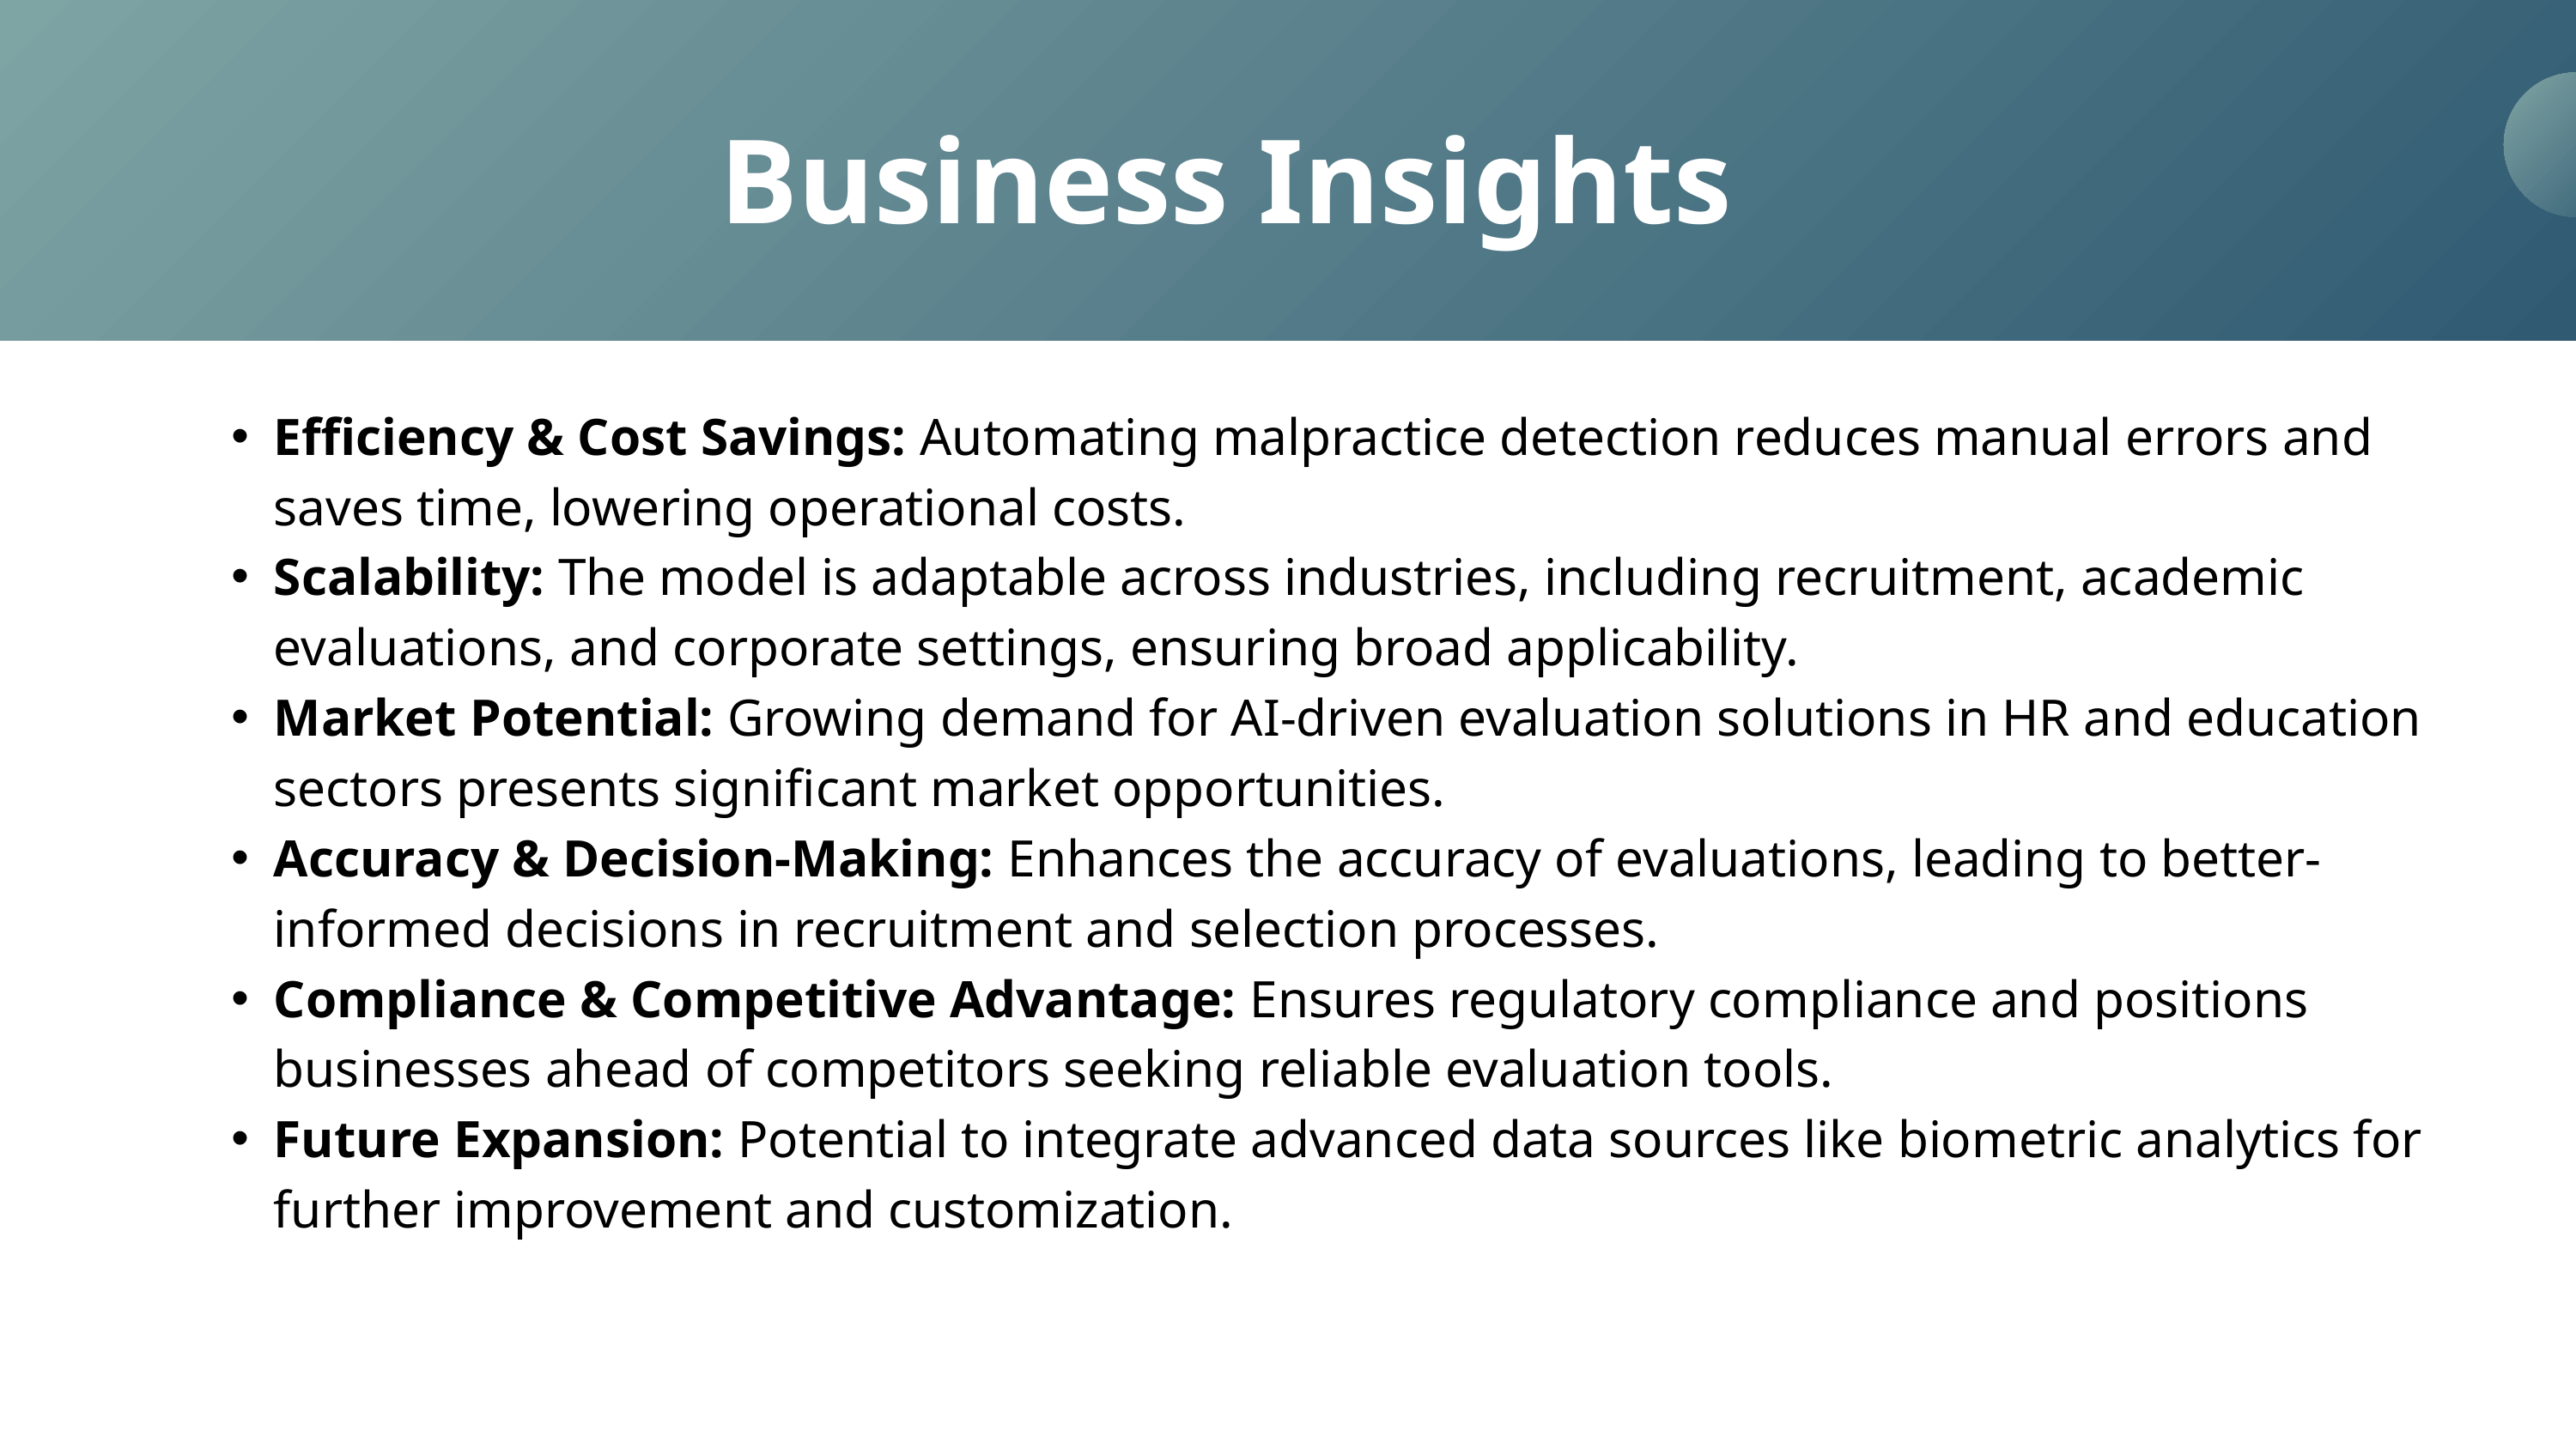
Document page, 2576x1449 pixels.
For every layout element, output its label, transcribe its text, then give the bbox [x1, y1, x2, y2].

text_box Efficiency & Cost Savings: Automating malpractice detection reduces manual errors and saves time, lowering operational costs. Scalability: The model is adaptable across industries, including recruitment, academic evaluations, and corporate settings, ensuring broad applicability. Market Potential: Growing demand for AI-driven evaluation solutions in HR and education sectors presents significant market opportunities. Accuracy & Decision-Making: Enhances the accuracy of evaluations, leading to better-informed decisions in recruitment and selection processes. Compliance & Competitive Advantage: Ensures regulatory compliance and positions businesses ahead of competitors seeking reliable evaluation tools. Future Expansion: Potential to integrate advanced data sources like biometric analytics for further improvement and customization. [188, 395, 2432, 1309]
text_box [2503, 72, 2576, 217]
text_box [0, 0, 2576, 342]
